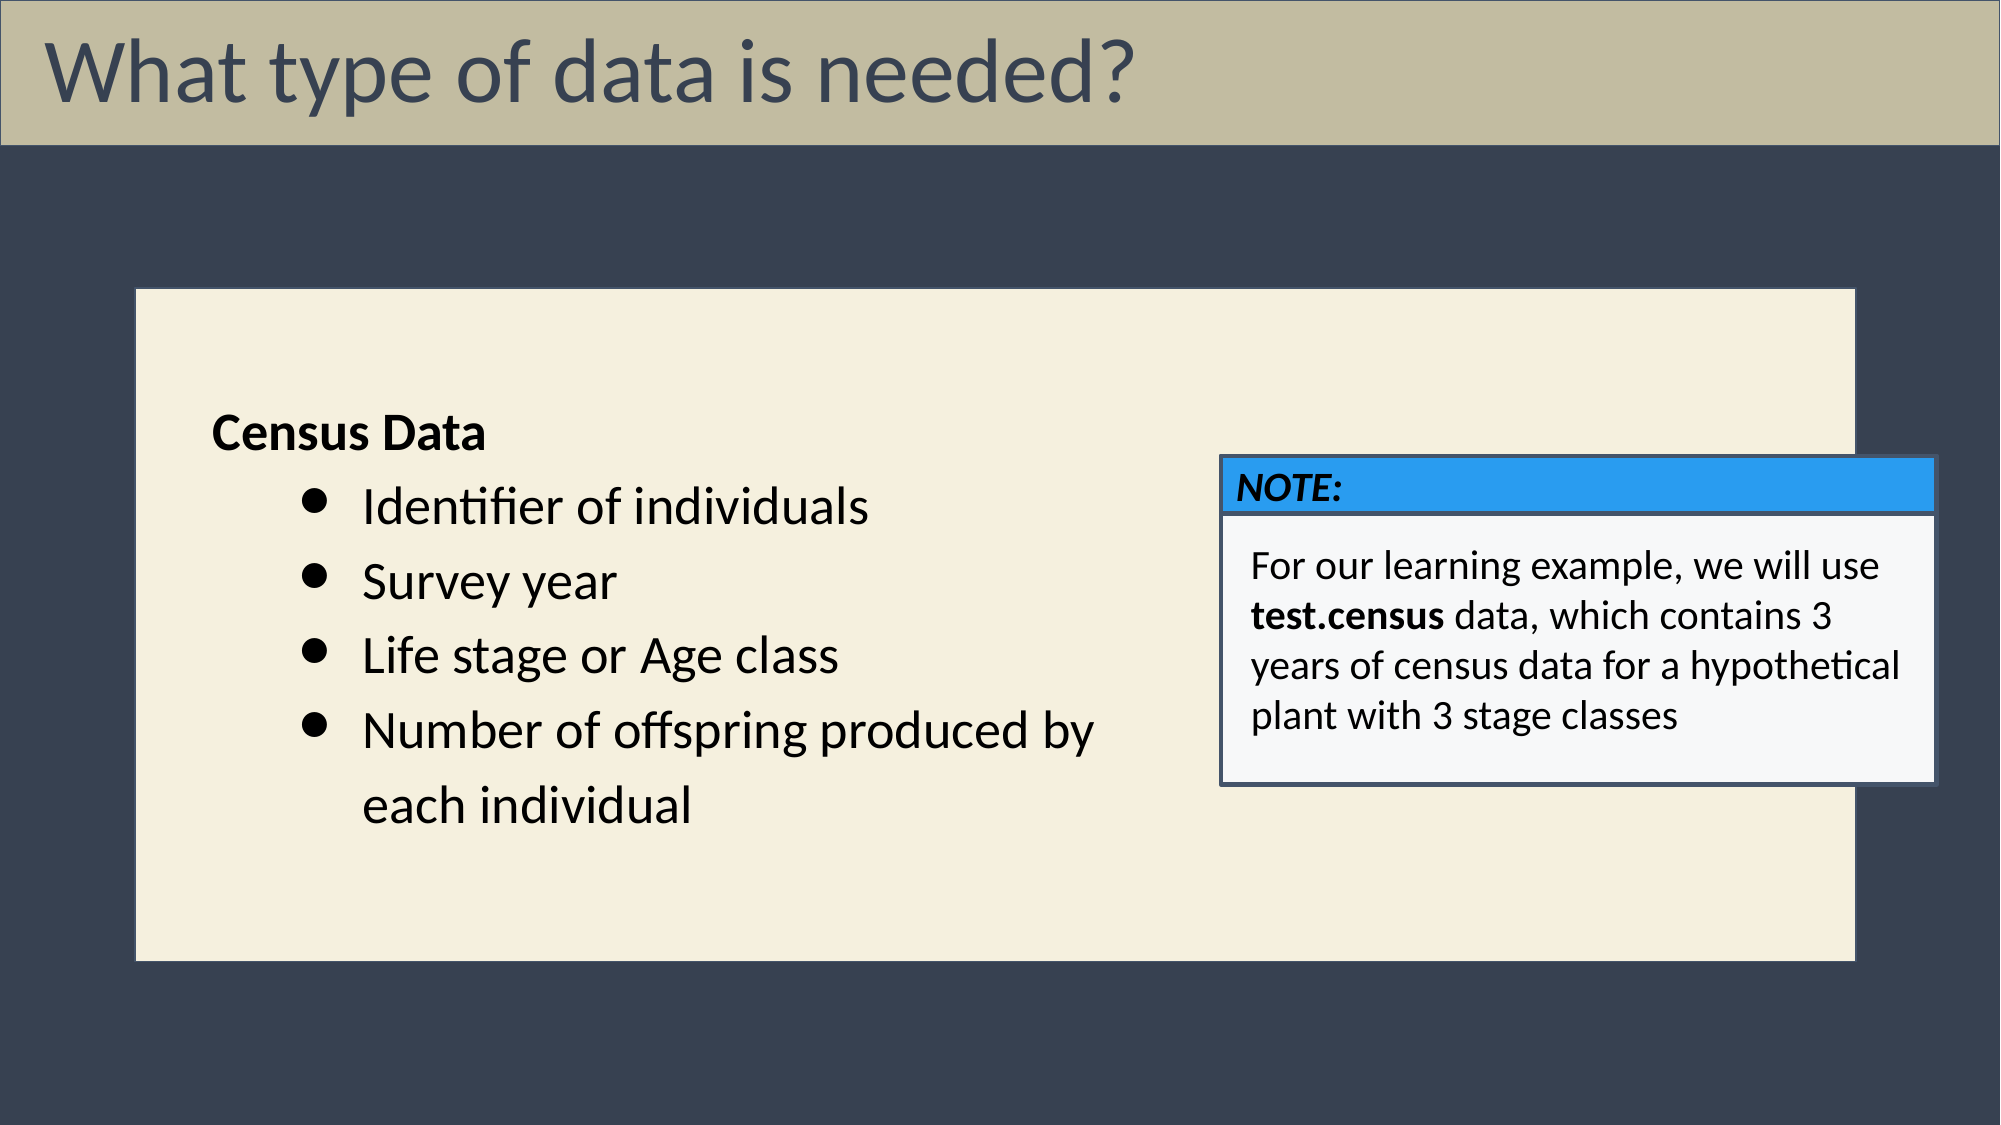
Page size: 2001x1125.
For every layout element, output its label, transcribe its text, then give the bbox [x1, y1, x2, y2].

title What type of data is needed? [29, 9, 1964, 136]
text_box [1221, 514, 1937, 785]
text_box Census Data Identifier of individuals Survey year Life stage or Age class Number of offspring produced by each individual [197, 371, 1156, 892]
text_box [0, 0, 2000, 146]
text_box [135, 287, 1856, 962]
text_box For our learning example, we will use test.census data, which contains 3 years of census data for a hypothetical plant with 3 stage classes [1235, 523, 1922, 768]
text_box [1502, 455, 1937, 514]
text_box NOTE: [1221, 455, 1502, 514]
